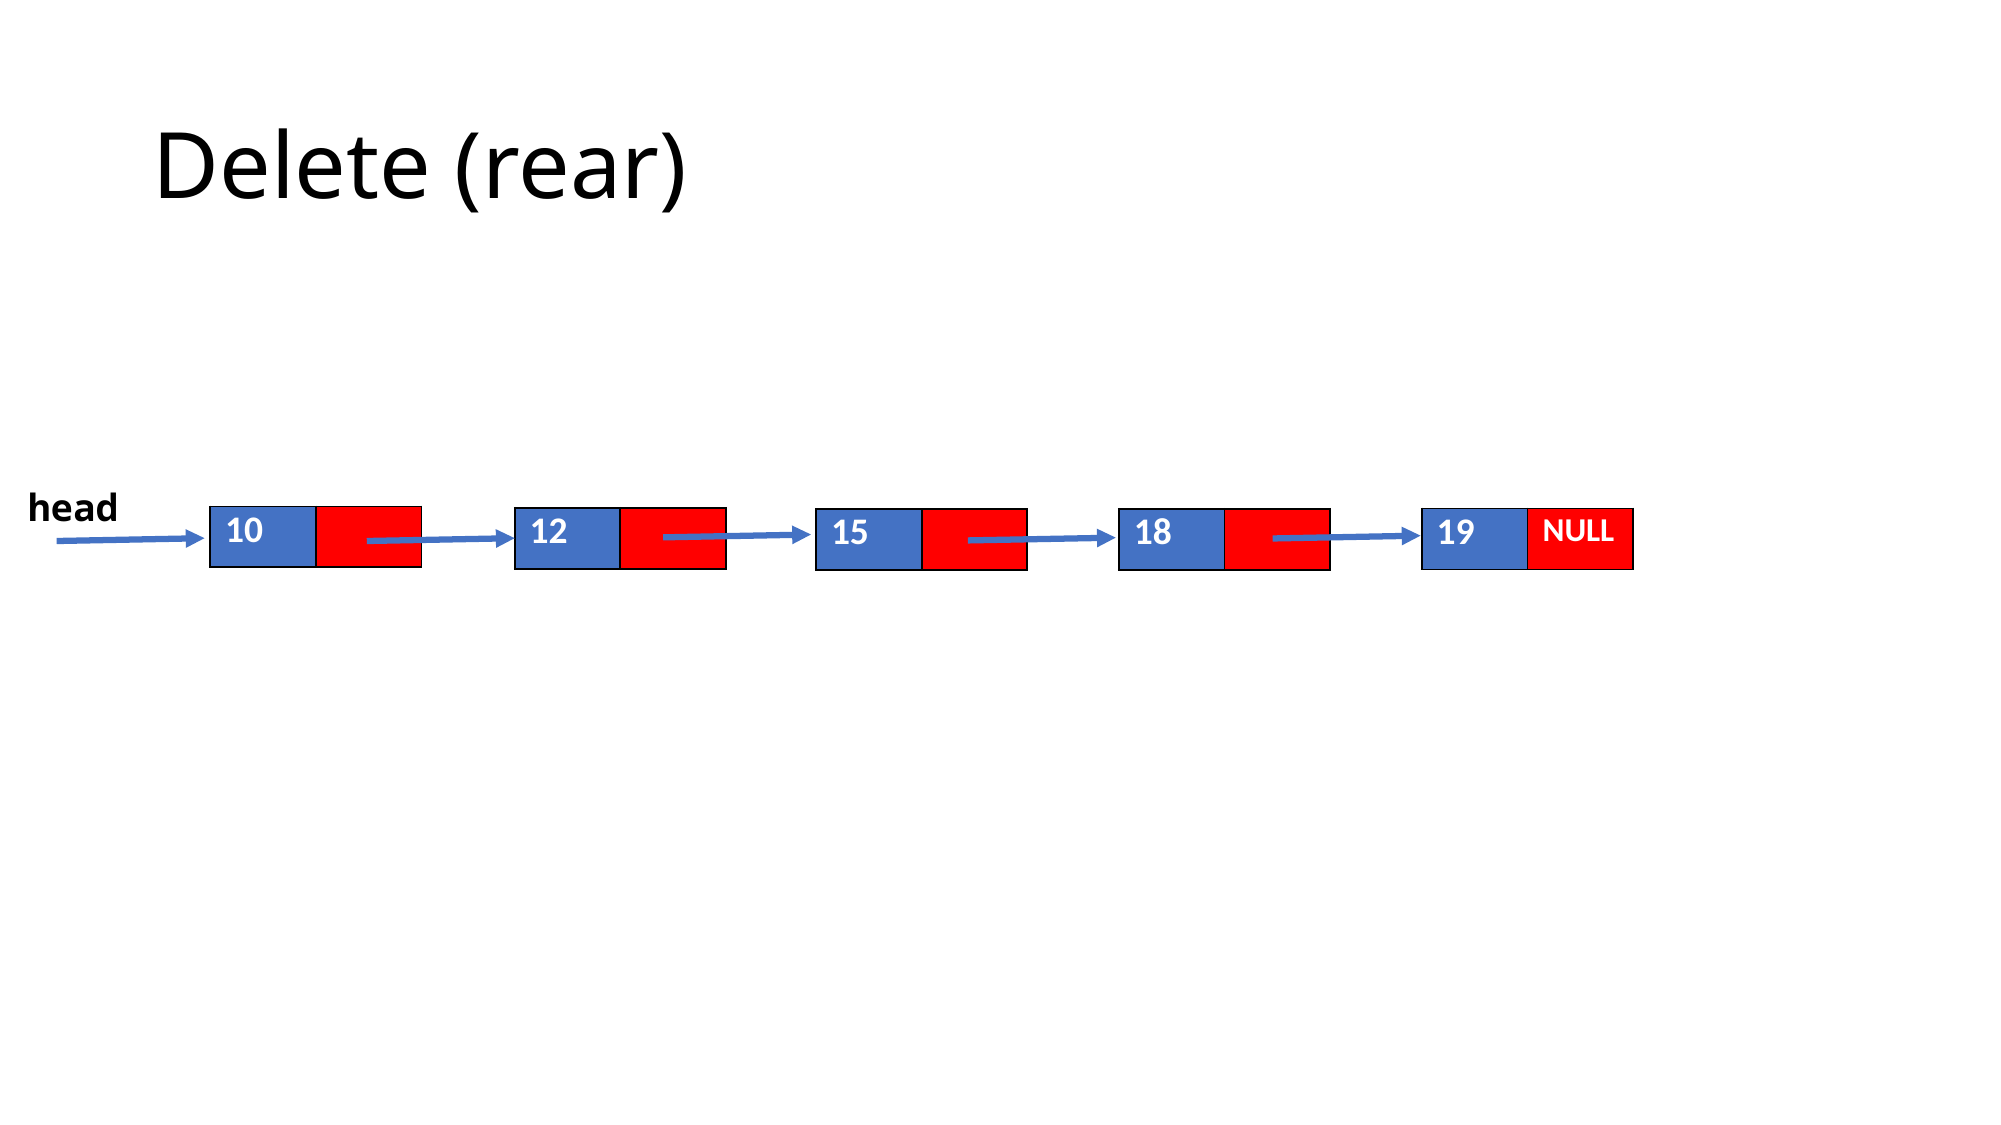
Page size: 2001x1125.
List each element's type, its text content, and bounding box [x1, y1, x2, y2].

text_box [663, 534, 811, 538]
table_header 15 [817, 510, 921, 569]
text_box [967, 537, 1116, 541]
table_header NULL [1528, 509, 1632, 569]
table_header 19 [1423, 509, 1527, 569]
table_header [621, 509, 725, 568]
text_box head [13, 476, 235, 537]
table_header 18 [1120, 510, 1224, 569]
table_header 10 [211, 507, 315, 566]
title Delete (rear) [137, 59, 1863, 278]
table_header [923, 510, 1026, 569]
table_header 12 [516, 509, 619, 568]
table_header [317, 507, 421, 566]
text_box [1272, 535, 1421, 539]
table_header [1225, 510, 1329, 569]
